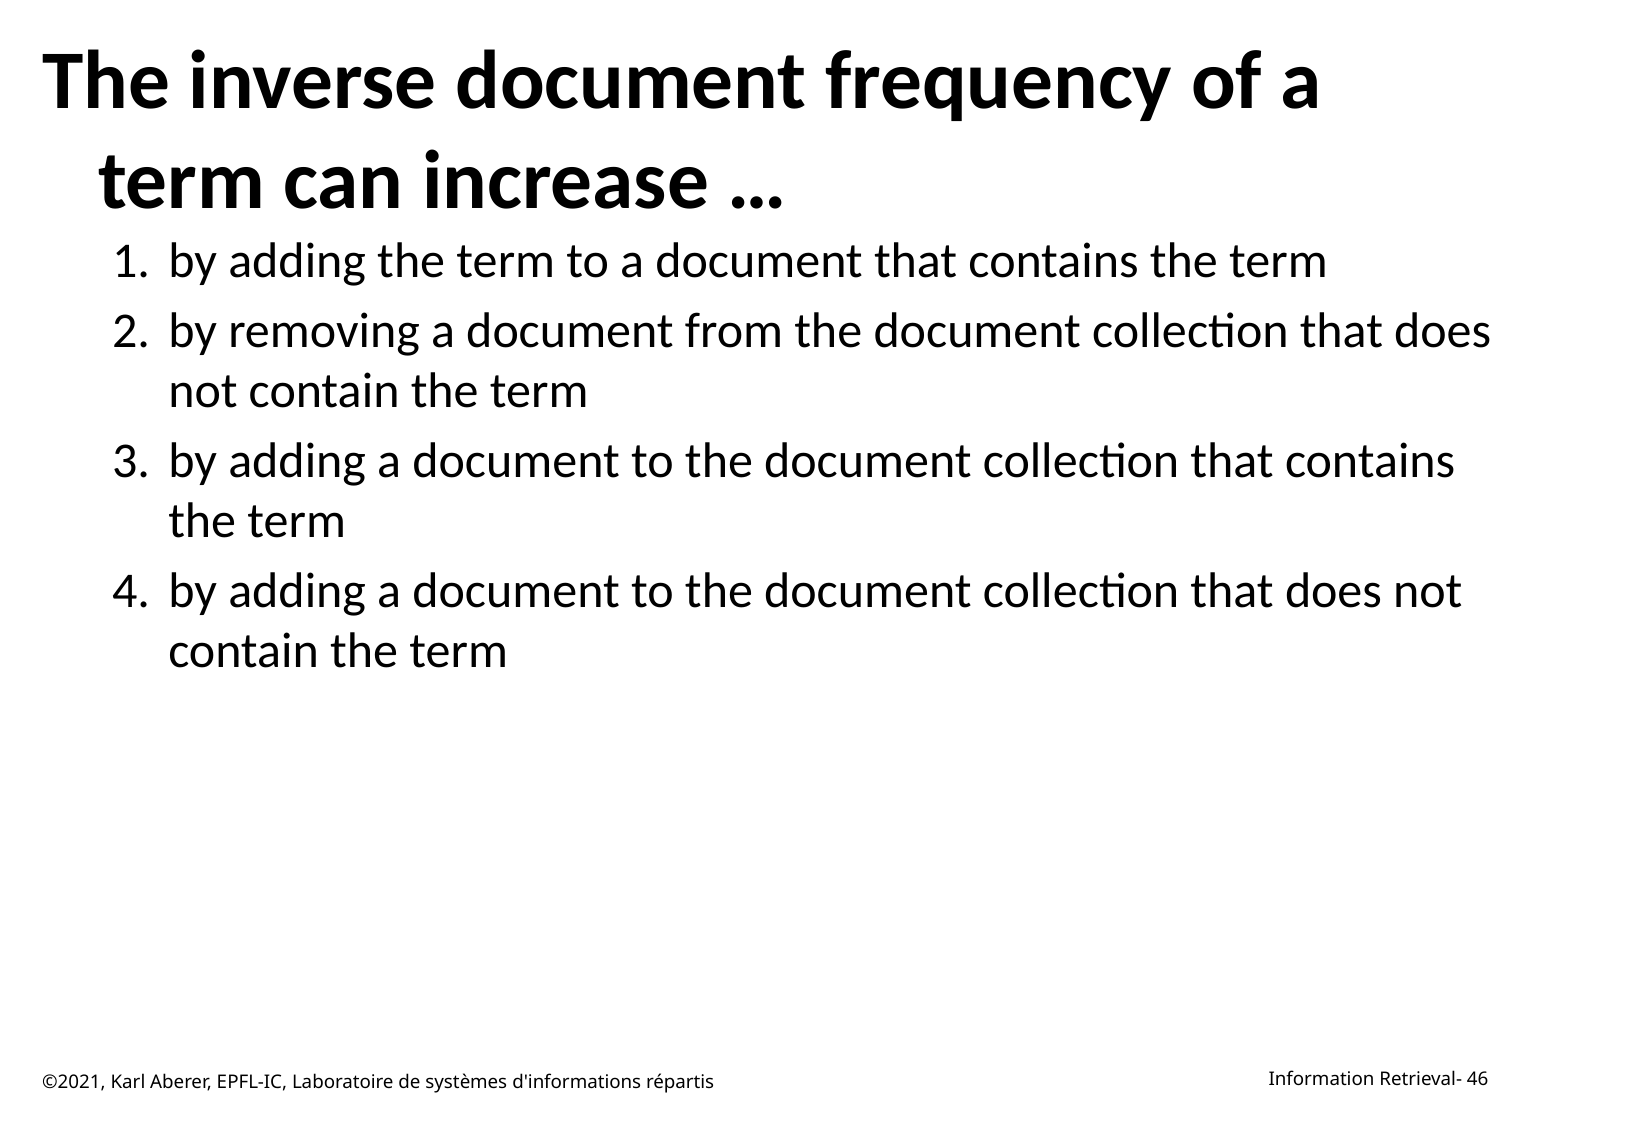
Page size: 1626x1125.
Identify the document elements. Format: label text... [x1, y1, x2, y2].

footer ©2021, Karl Aberer, EPFL-IC, Laboratoire de systèmes d'informations répartis [26, 1062, 1071, 1101]
list by adding the term to a document that contains the term by removing a document from the document collection that does not contain the term by adding a document to the document collection that contains the term by adding a document to the document collection that does not contain the term [31, 220, 1508, 1045]
title The inverse document frequency of a term can increase … [27, 50, 1504, 200]
